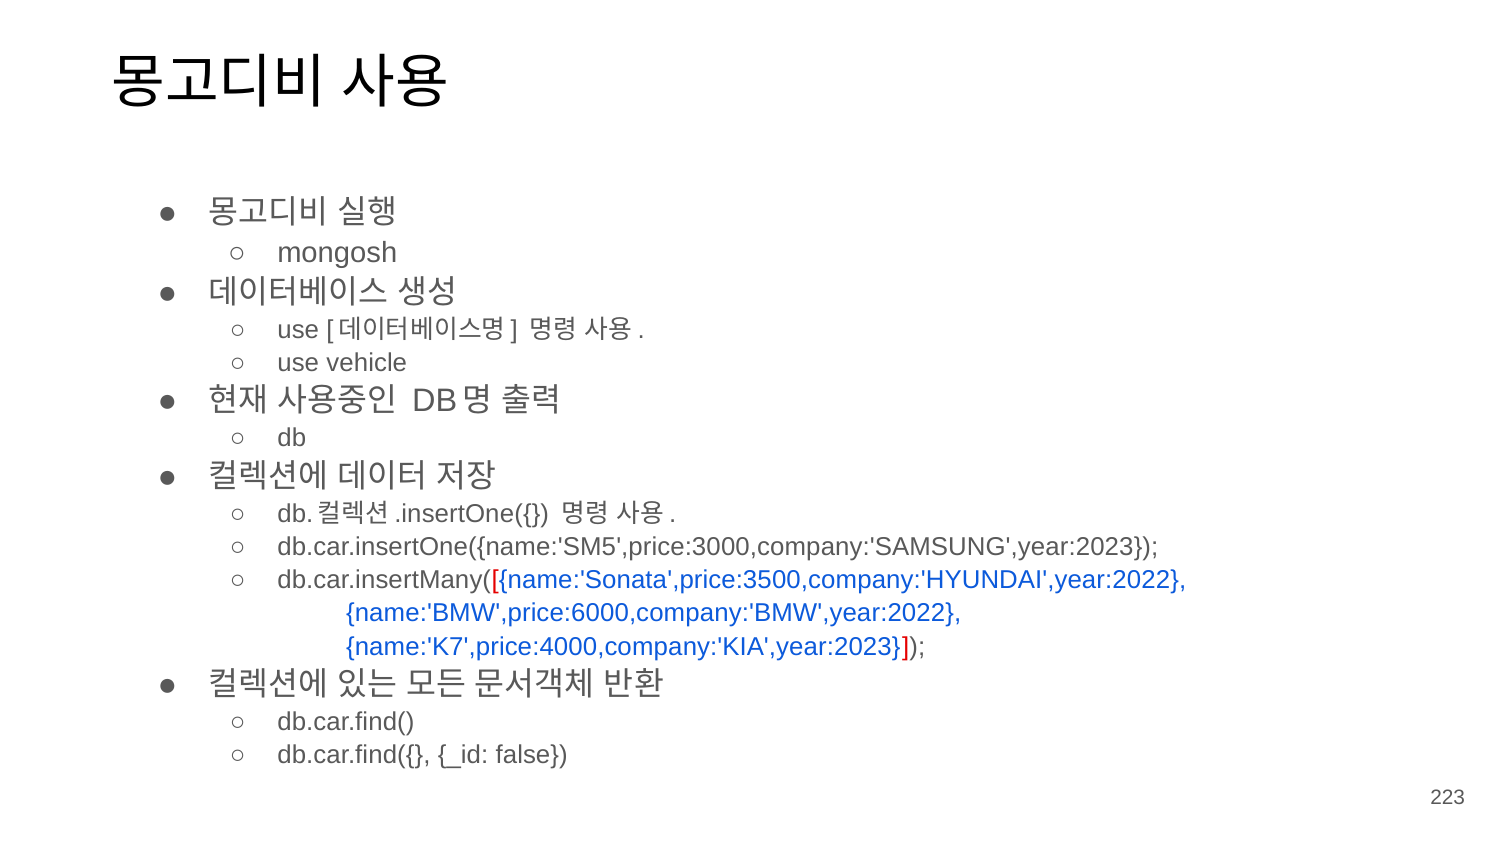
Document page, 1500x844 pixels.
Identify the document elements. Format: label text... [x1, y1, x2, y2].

list 몽고디비 실행 mongosh 데이터베이스 생성 use [데이터베이스명] 명령 사용. use vehicle 현재 사용중인 DB명 출력 db 컬렉션에 데이터 저장 db.컬렉션.insertOne({}) 명령 사용. db.car.insertOne({name:'SM5',price:3000,company:'SAMSUNG',year:2023}); db.car.insertMany([{name:'Sonata',price:3500,company:'HYUNDAI',year:2022}, {name:'BMW',price:6000,company:'BMW',year:2022}, {name:'K7',price:4000,company:'KIA',year:2023}]); 컬렉션에 있는 모든 문서객체 반환 db.car.find() db.car.find({}, {_id: false}) [124, 173, 1350, 789]
slide_number 223 [1389, 764, 1480, 830]
title 몽고디비 사용 [96, 35, 1500, 151]
